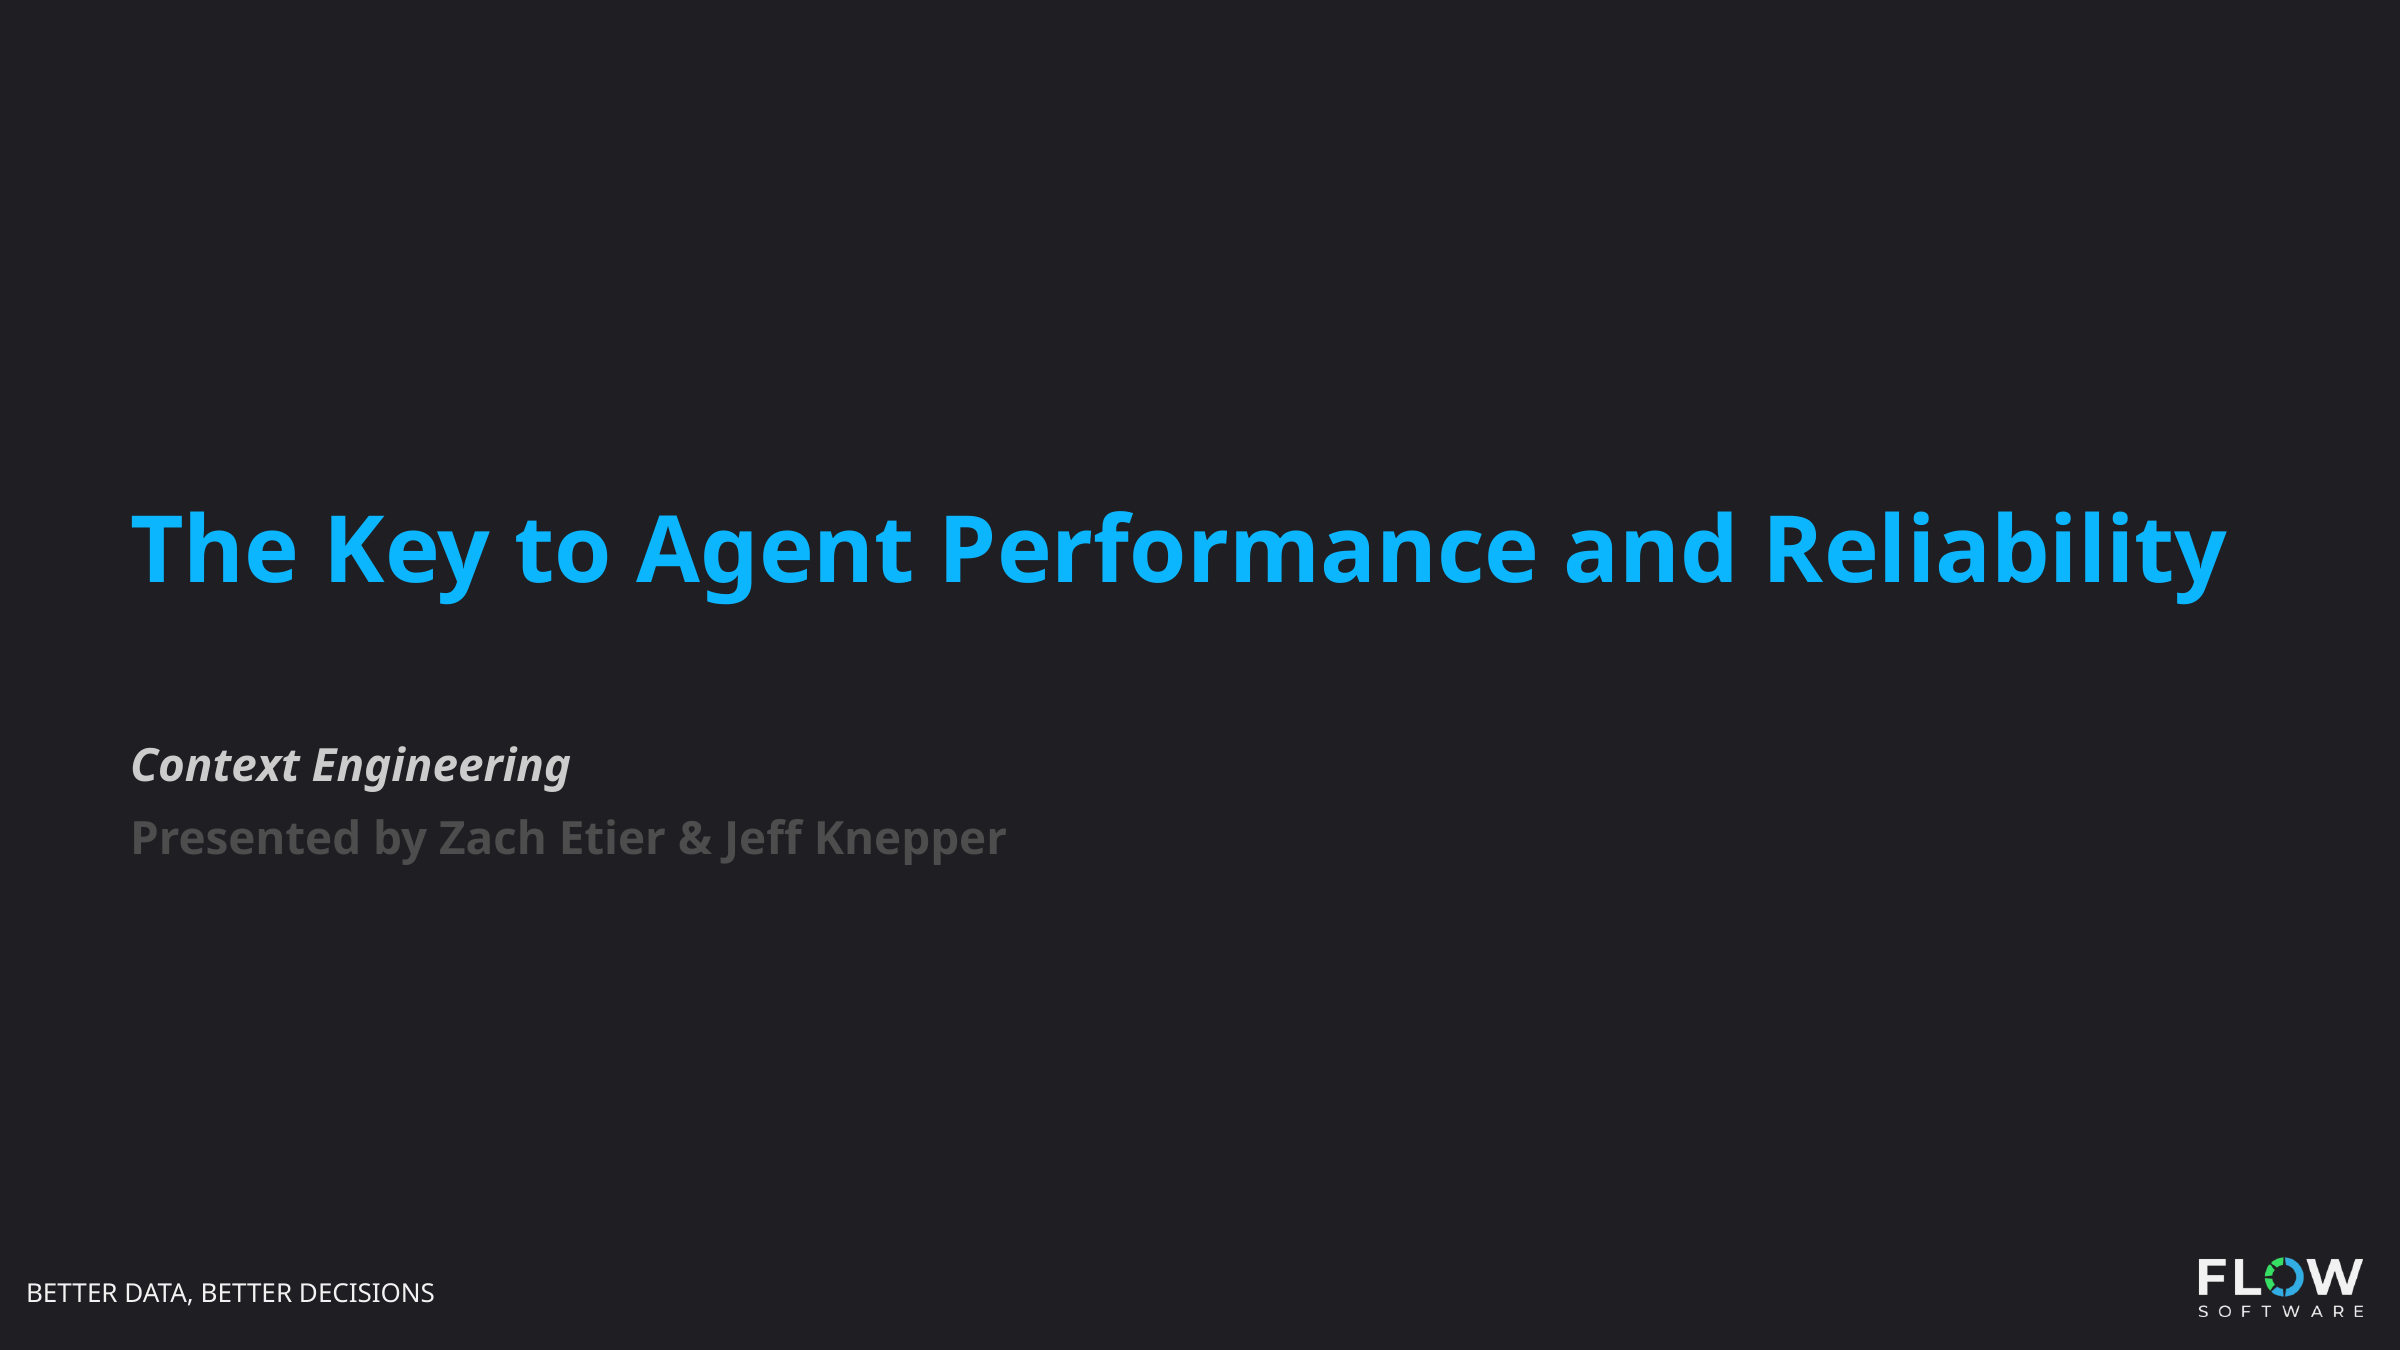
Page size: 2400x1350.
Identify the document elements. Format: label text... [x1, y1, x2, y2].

text_box BETTER DATA, BETTER DECISIONS [26, 1265, 459, 1308]
picture [2187, 1257, 2374, 1317]
text_box Context Engineering [130, 733, 617, 792]
text_box Presented by Zach Etier & Jeff Knepper [130, 806, 1048, 865]
text_box The Key to Agent Performance and Reliability [130, 485, 2270, 719]
